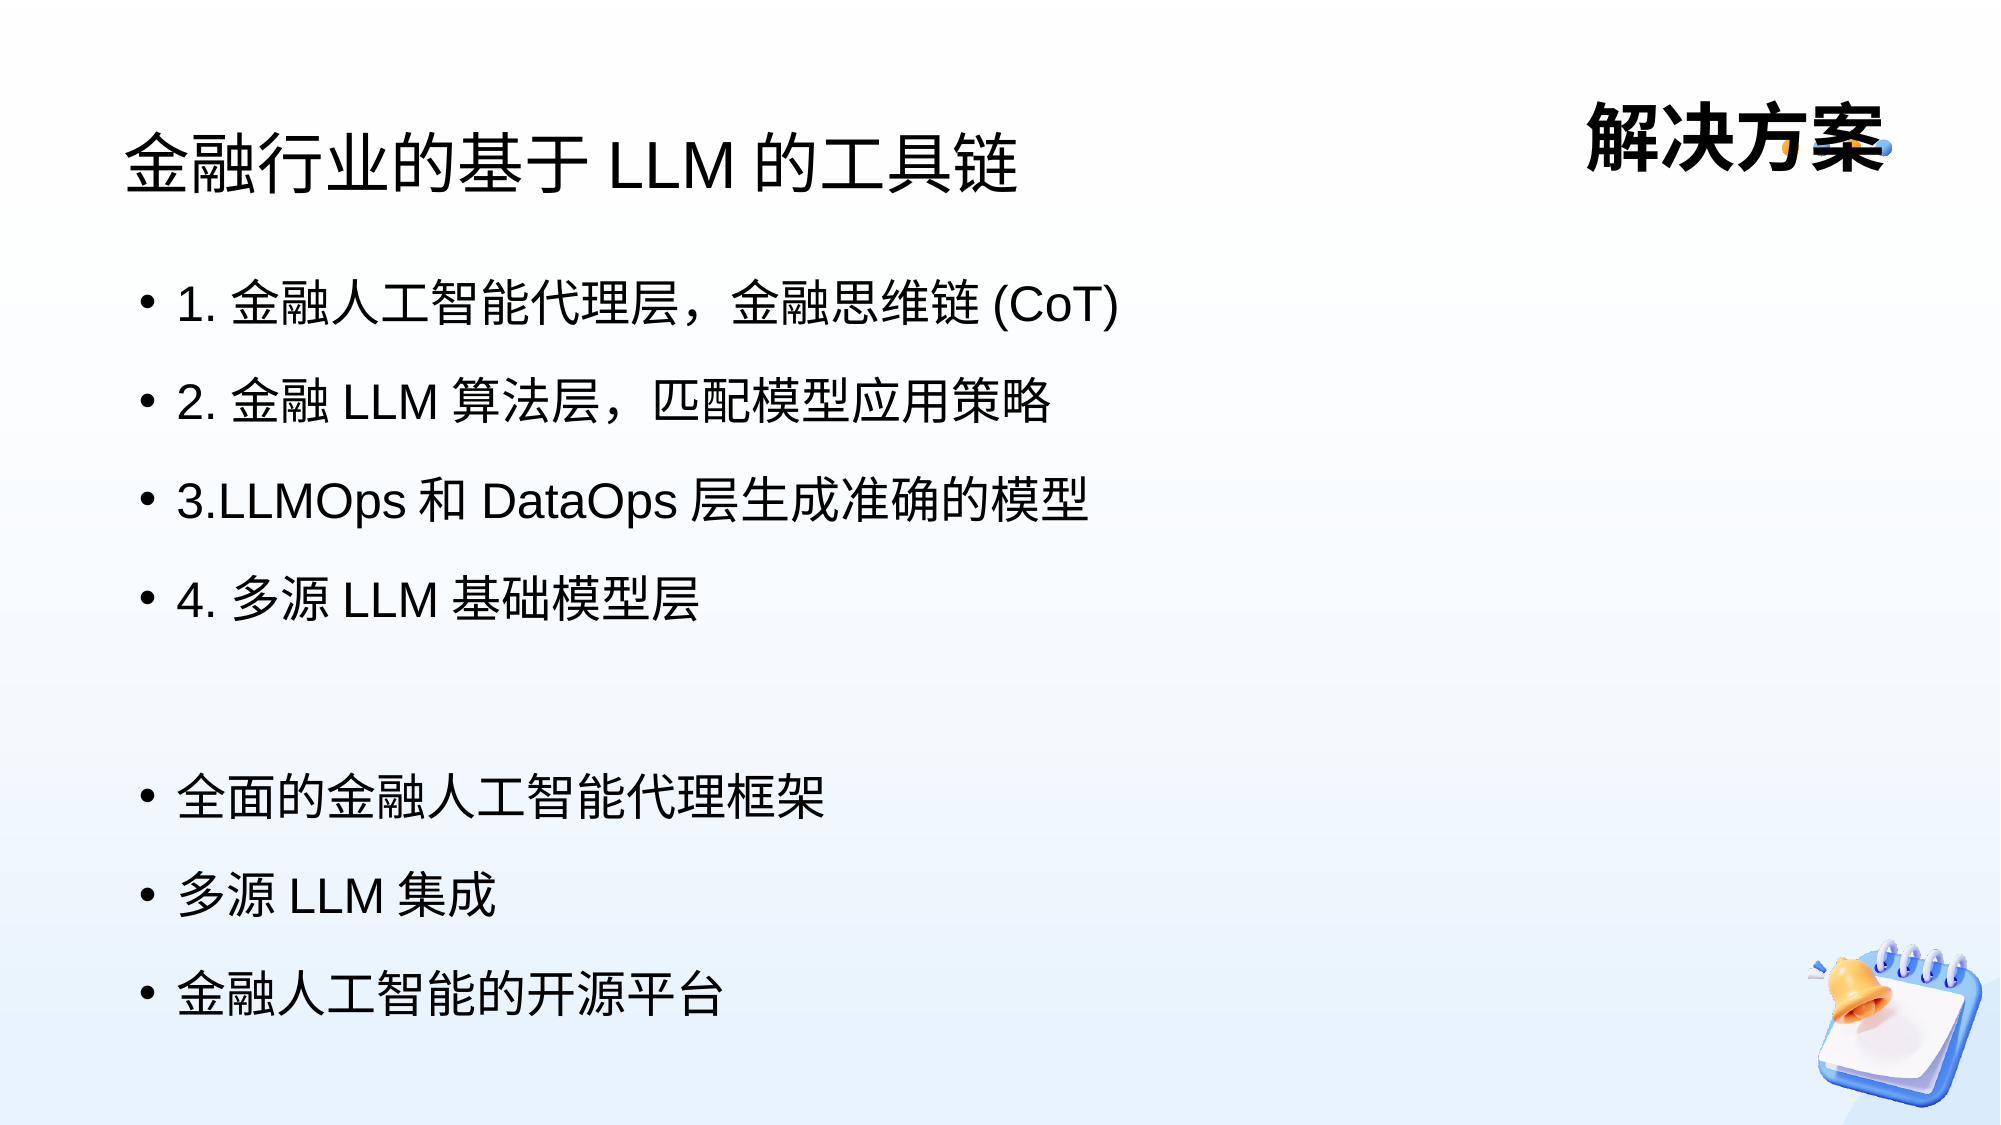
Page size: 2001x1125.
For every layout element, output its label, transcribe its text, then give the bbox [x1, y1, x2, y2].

title 解决方案 [1849, 64, 1886, 181]
title 解决方案 [114, 64, 124, 181]
text_box 金融行业的基于LLM的工具链 [124, 64, 1849, 245]
text_box 1.金融人工智能代理层，金融思维链(CoT) 2.金融LLM算法层，匹配模型应用策略 3.LLMOps和DataOps层生成准确的模型 4.多源LLM基础模型层 全面的金融人工智能代理框架 多源LLM集成 金融人工智能的开源平台 [124, 245, 1849, 960]
picture [1798, 934, 1987, 1112]
